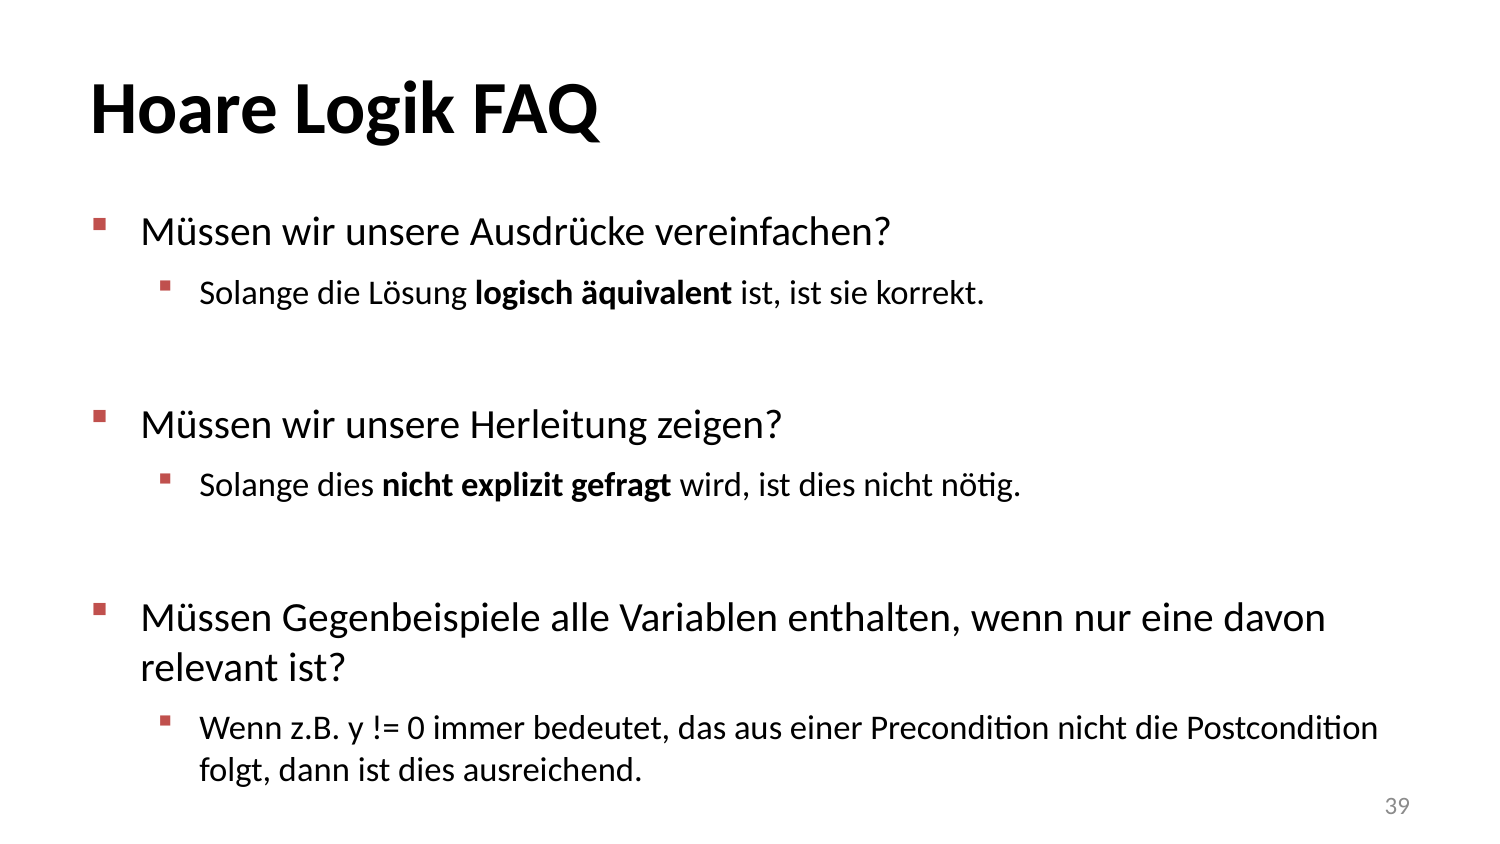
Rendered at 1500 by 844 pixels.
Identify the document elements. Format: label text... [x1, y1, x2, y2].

slide_number 39 [1074, 782, 1425, 827]
title Hoare Logik FAQ [75, 33, 1425, 175]
list Müssen wir unsere Ausdrücke vereinfachen? Solange die Lösung logisch äquivalent ist, ist sie korrekt. Müssen wir unsere Herleitung zeigen? Solange dies nicht explizit gefragt wird, ist dies nicht nötig. Müssen Gegenbeispiele alle Variablen enthalten, wenn nur eine davon relevant ist? Wenn z.B. y != 0 immer bedeutet, das aus einer Precondition nicht die Postcondition folgt, dann ist dies ausreichend. [75, 196, 1425, 800]
